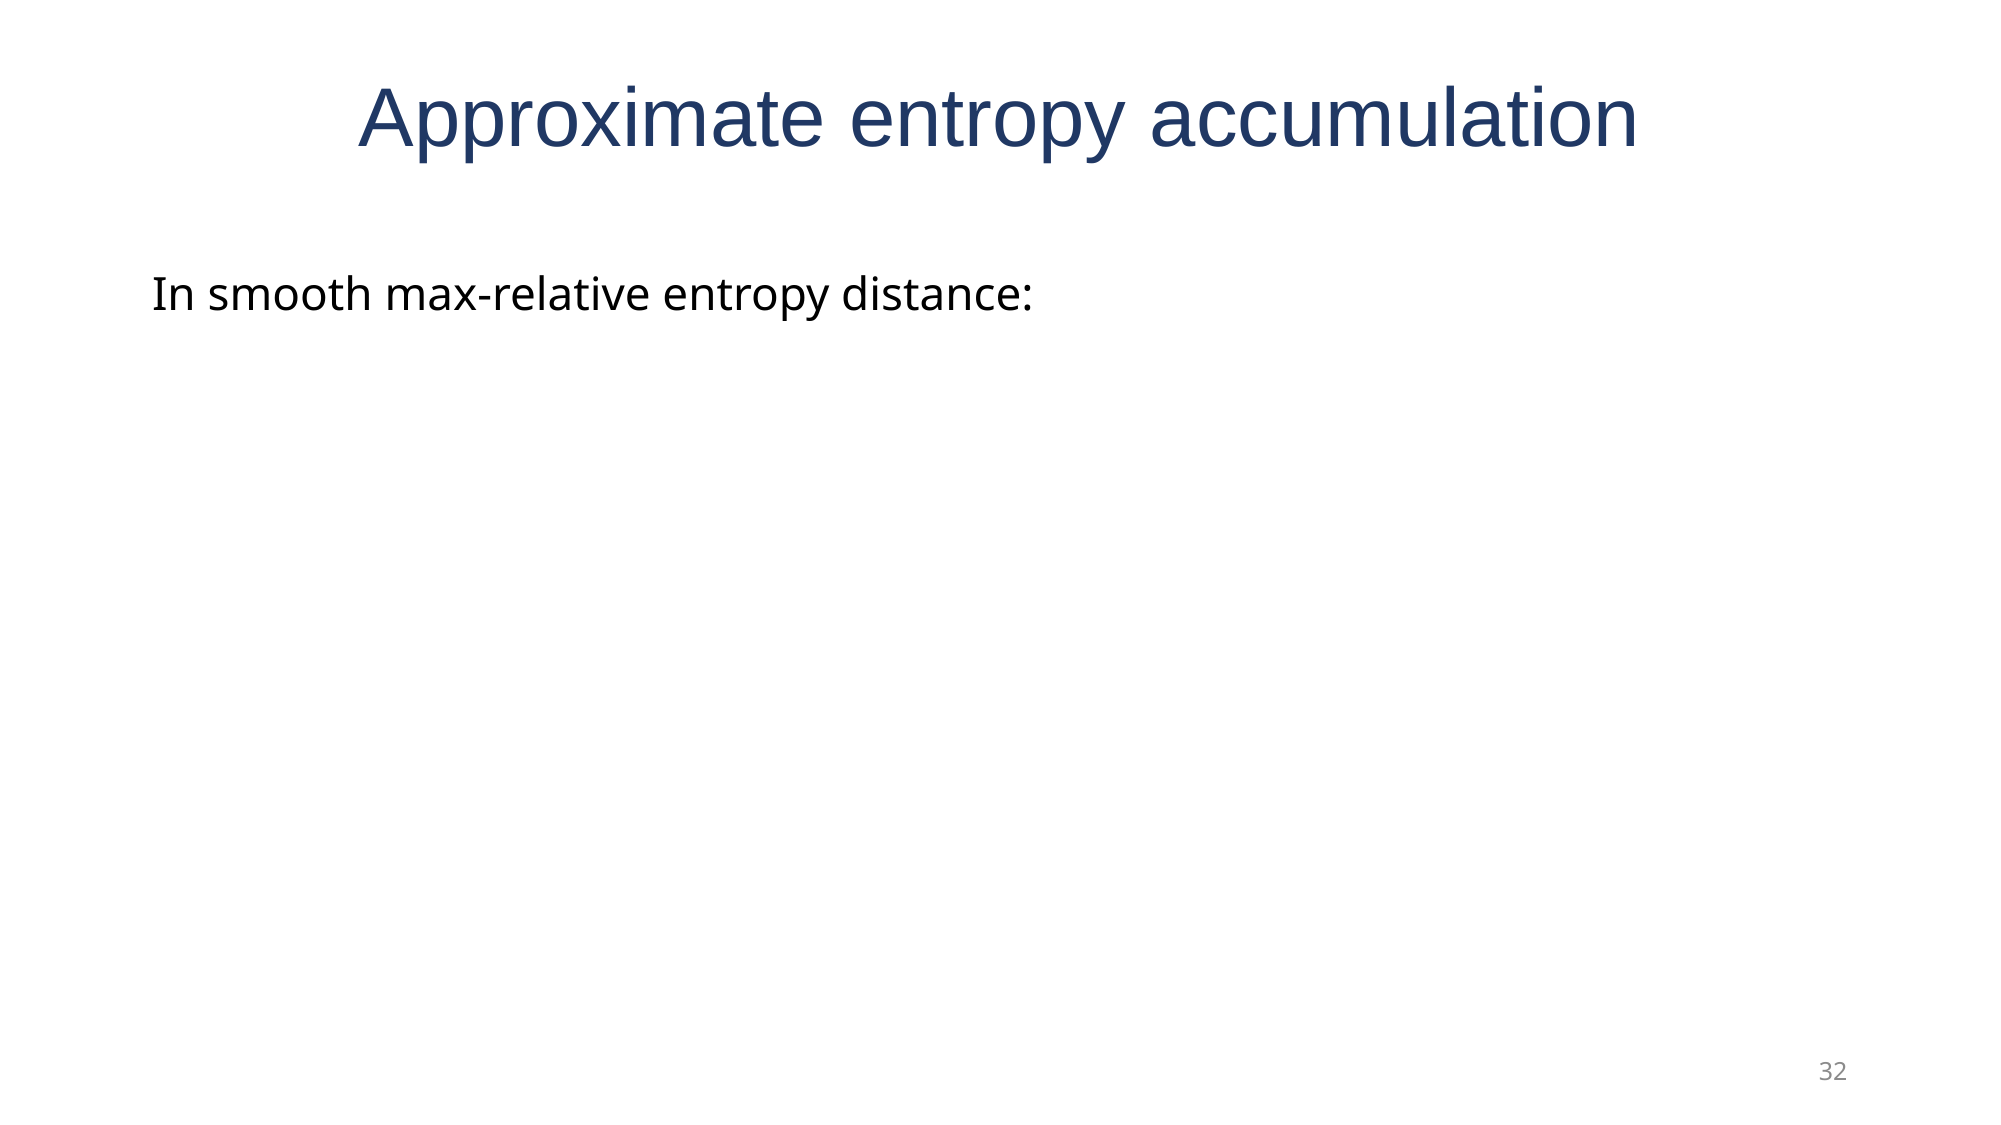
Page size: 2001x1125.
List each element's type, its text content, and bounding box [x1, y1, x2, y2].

slide_number 32 [1412, 1042, 1863, 1103]
title Approximate entropy accumulation [137, 59, 1863, 180]
